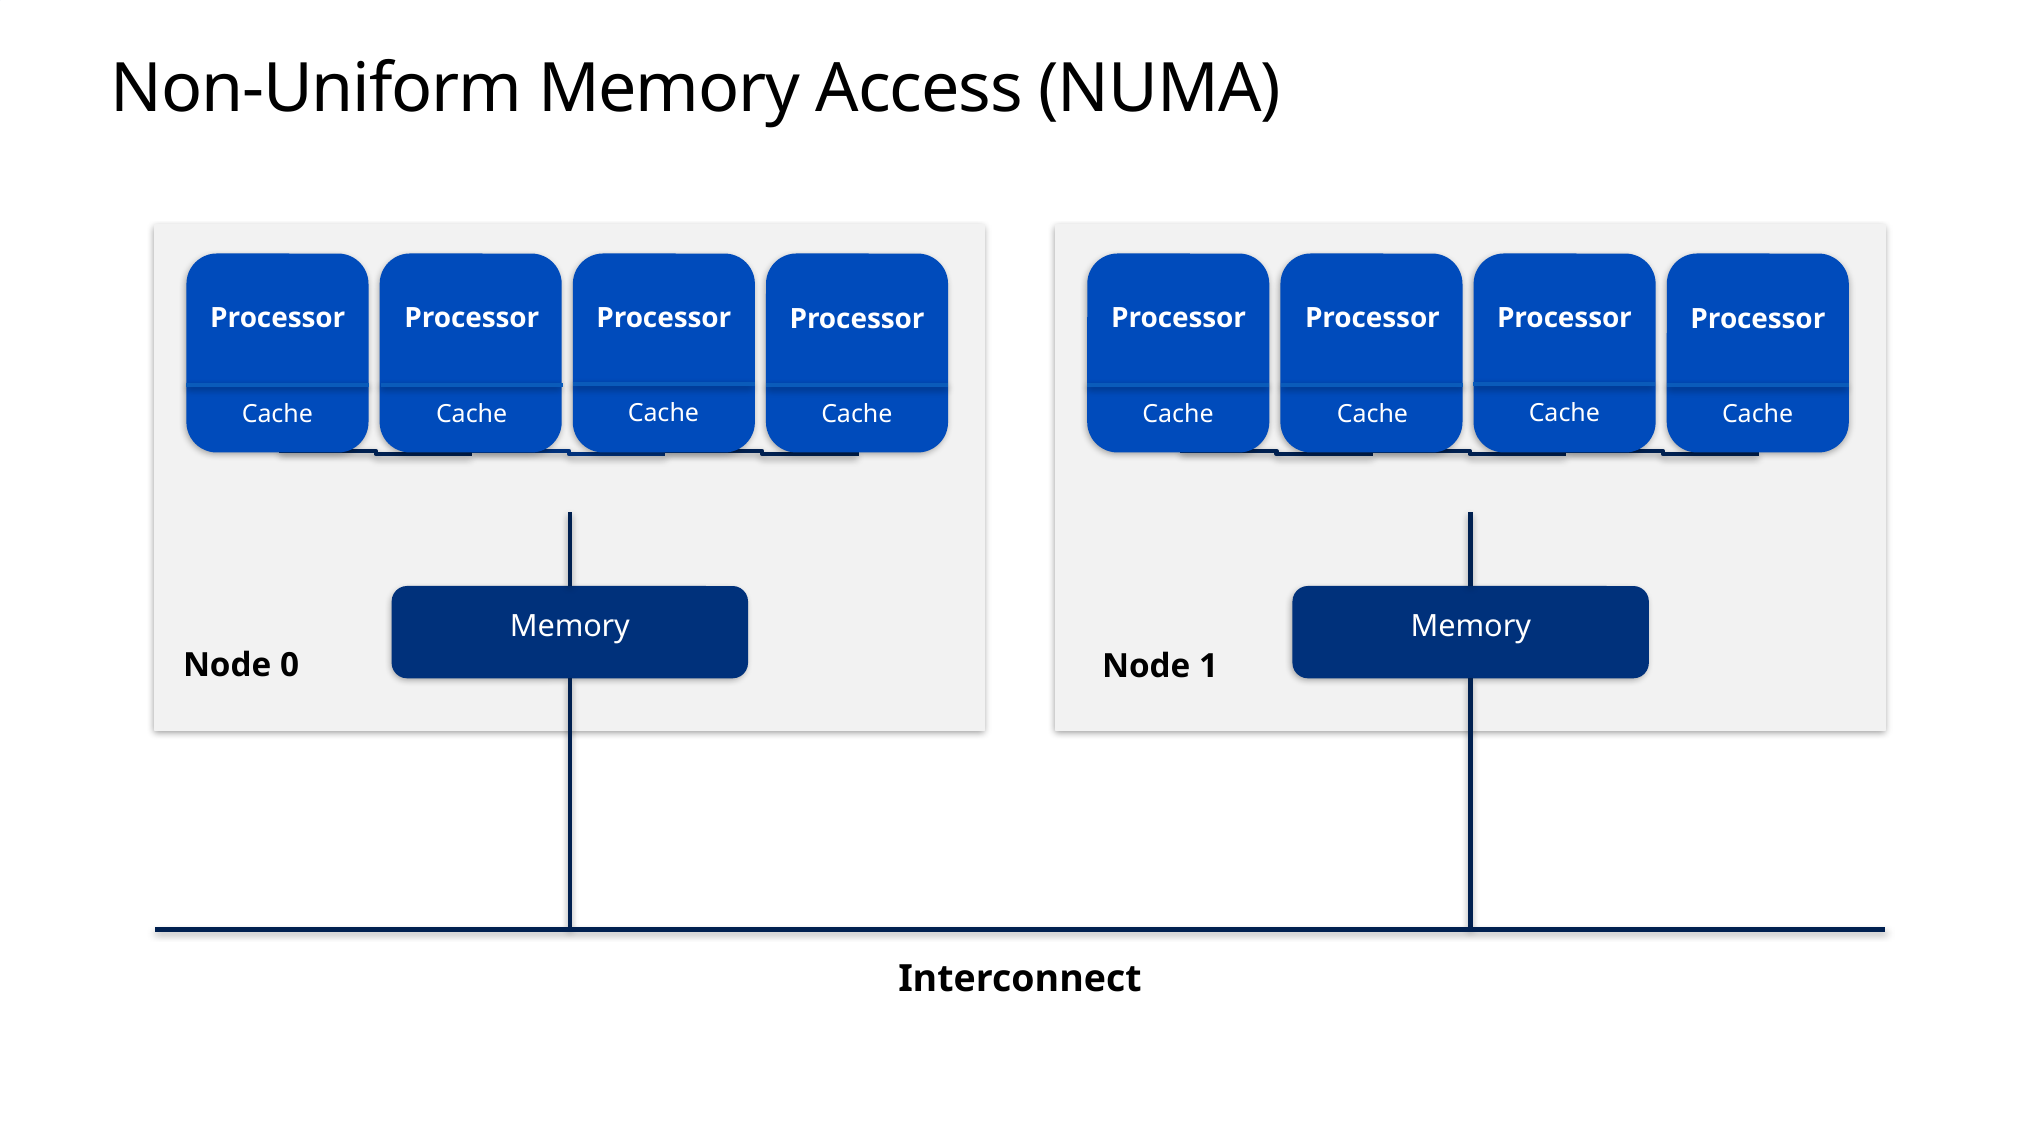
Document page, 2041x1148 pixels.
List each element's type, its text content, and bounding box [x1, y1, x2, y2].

title Non-Uniform Memory Access (NUMA) [110, 48, 2041, 126]
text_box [155, 225, 1886, 1009]
